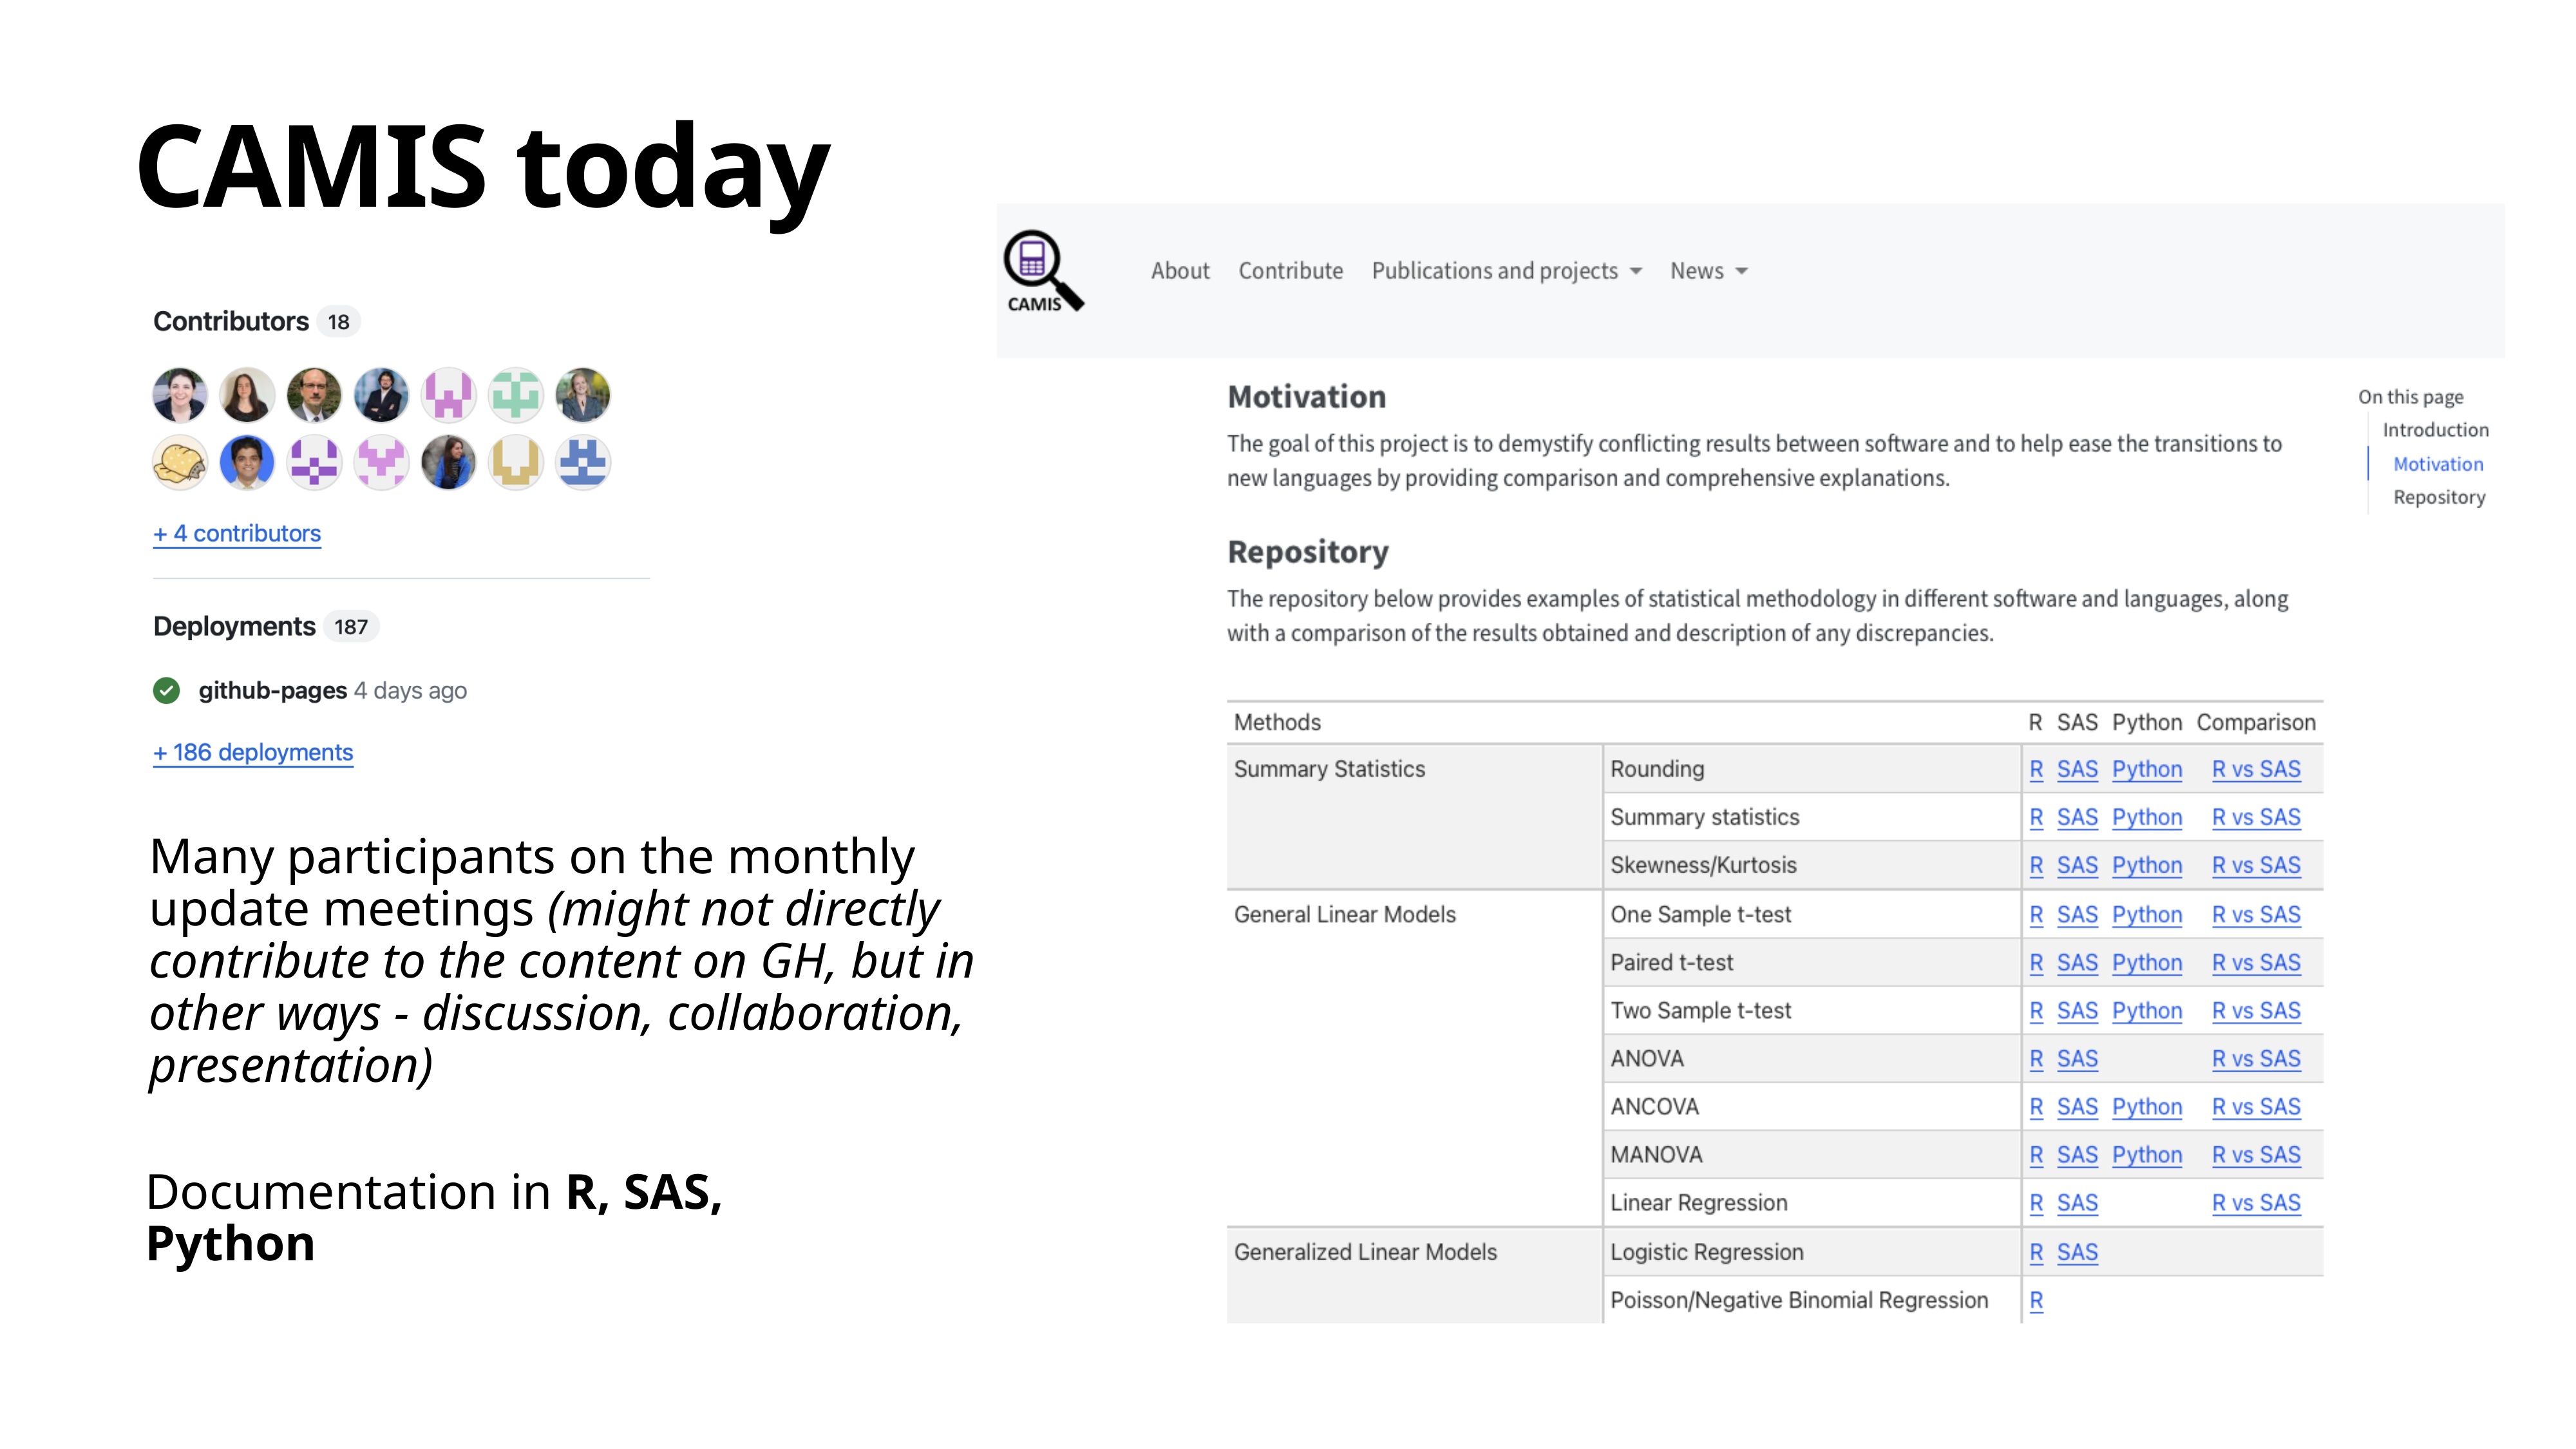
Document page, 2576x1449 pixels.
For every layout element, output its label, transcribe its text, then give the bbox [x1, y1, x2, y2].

text_box Documentation in R, SAS, Python [139, 1161, 913, 1277]
title CAMIS today [127, 113, 2449, 266]
picture [128, 294, 659, 796]
picture [997, 203, 2505, 1323]
text_box Many participants on the monthly update meetings (might not directly contribute to the content on GH, but in other ways - discussion, collaboration, presentation) [144, 826, 997, 1098]
